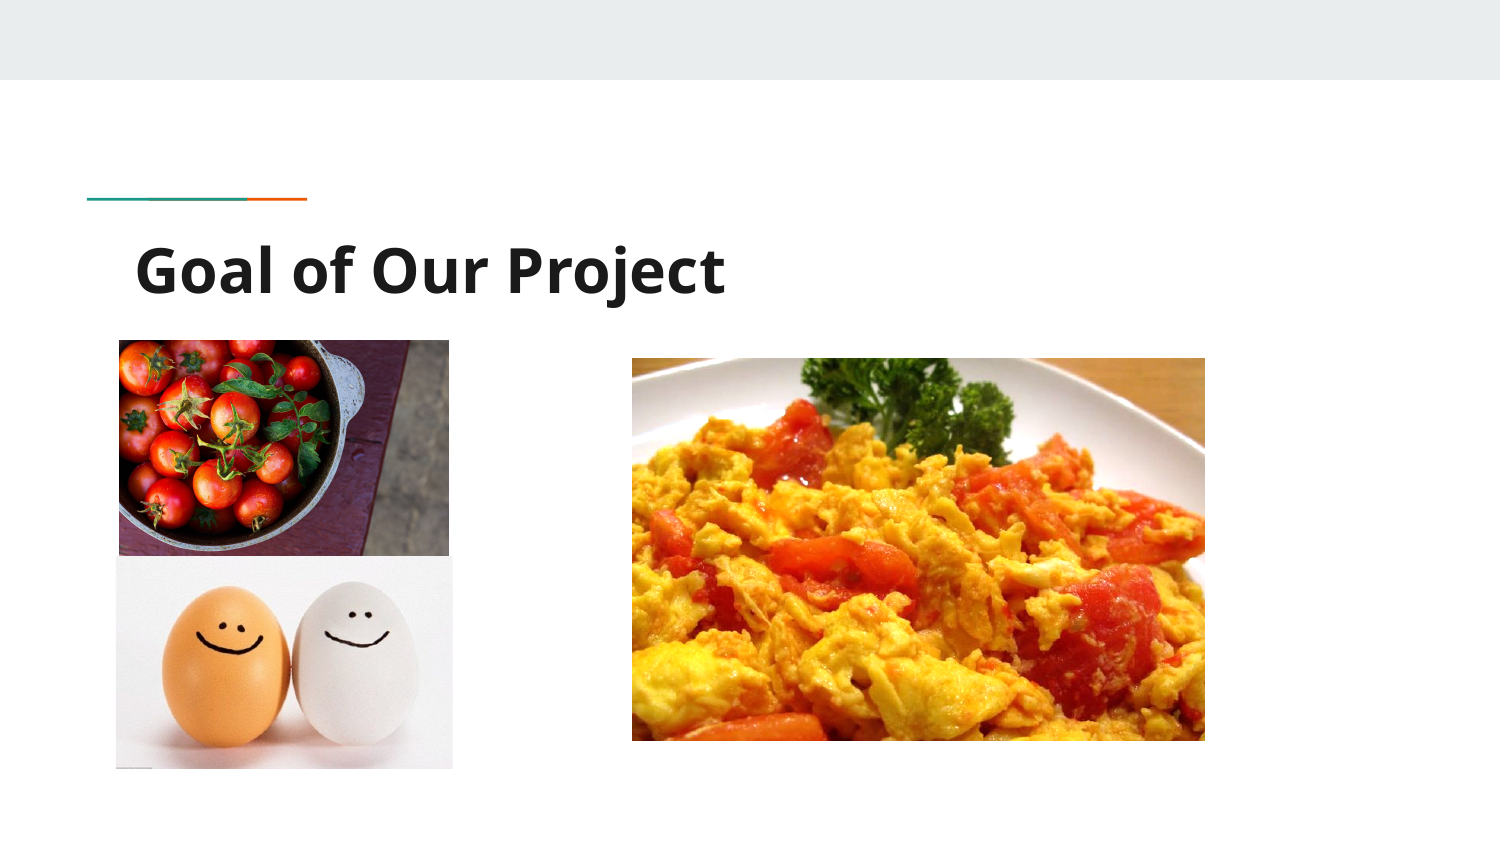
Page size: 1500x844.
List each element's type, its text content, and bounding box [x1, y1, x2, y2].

title Goal of Our Project [119, 216, 1381, 305]
picture [115, 340, 453, 769]
picture [631, 358, 1205, 741]
